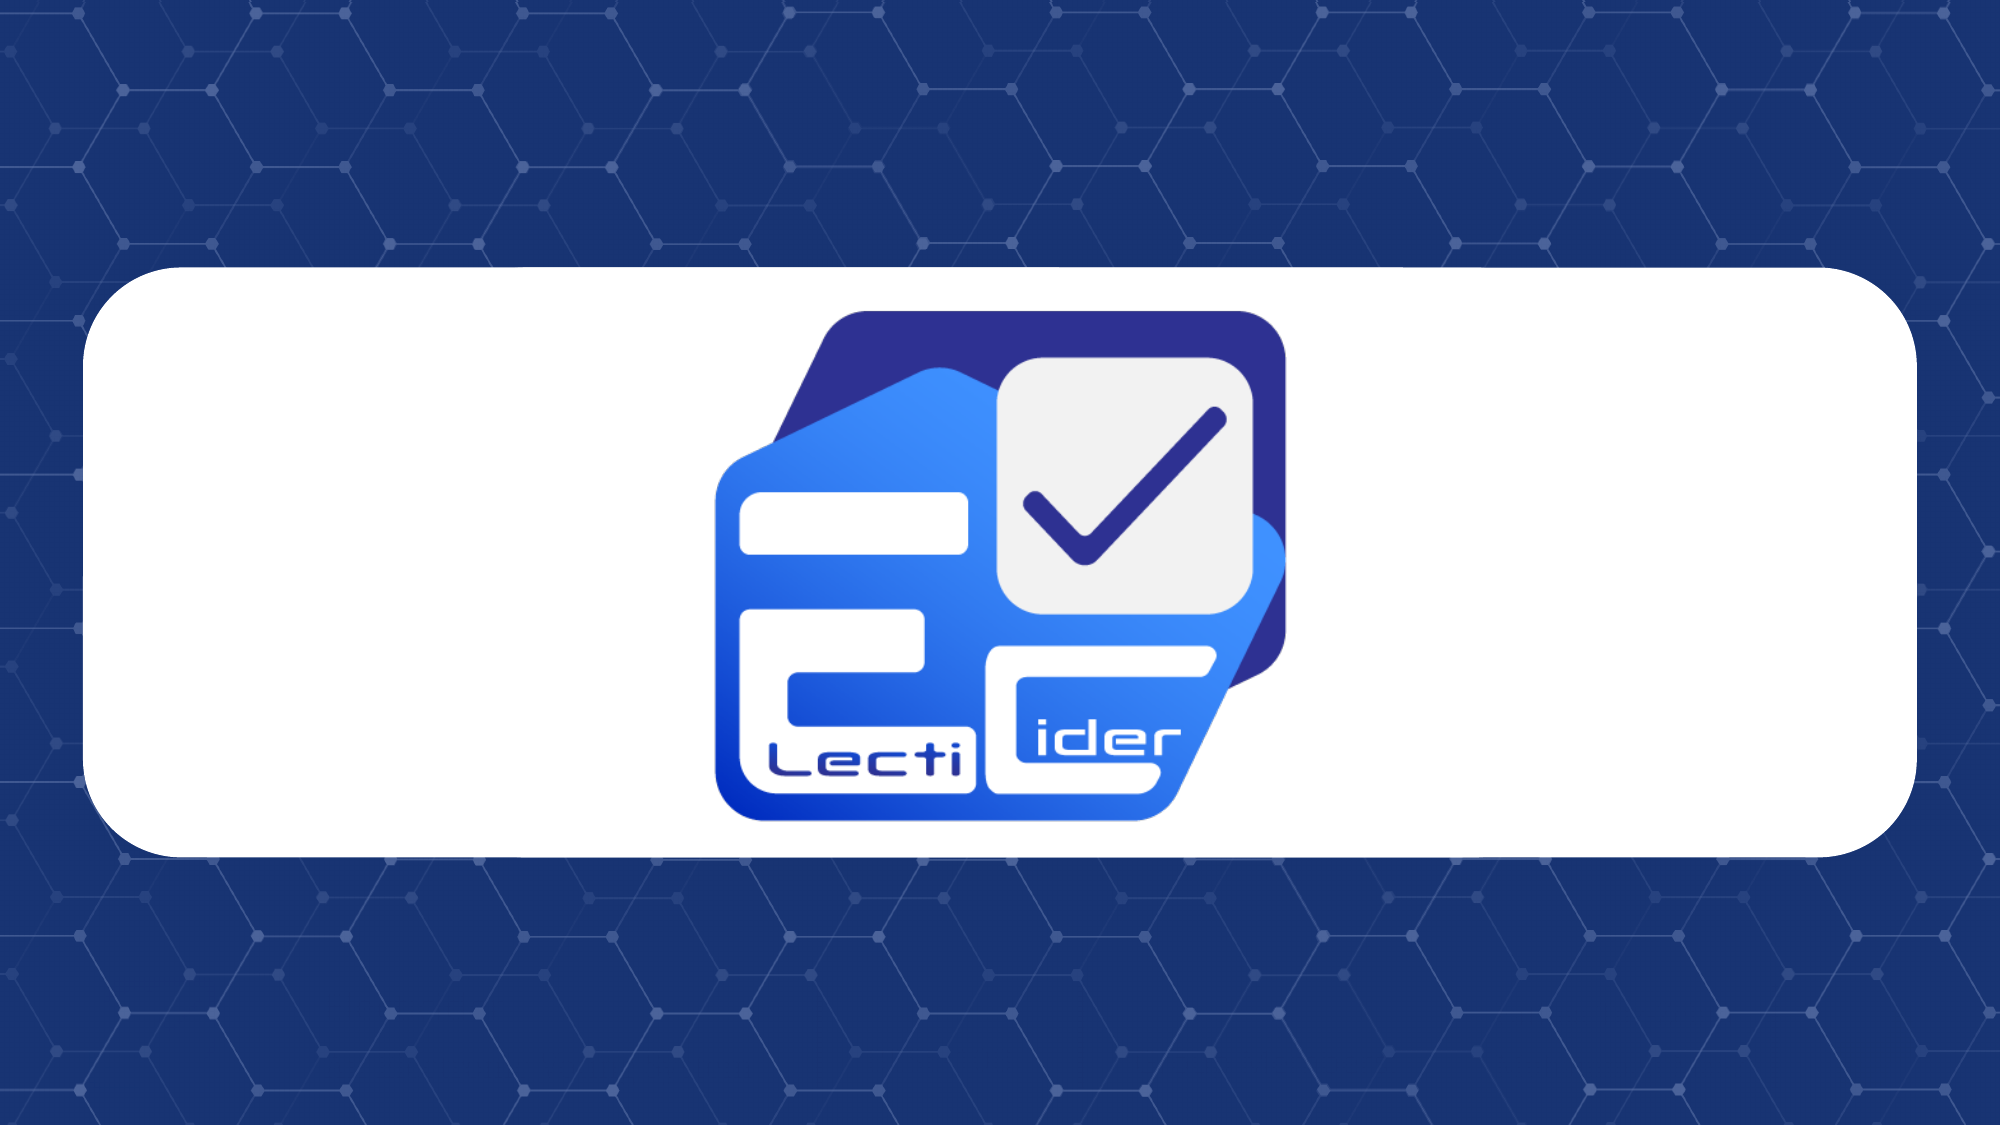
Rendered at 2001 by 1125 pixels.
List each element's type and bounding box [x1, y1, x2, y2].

text_box [425, 266, 1918, 859]
text_box [81, 266, 516, 859]
picture [0, 0, 2000, 1125]
